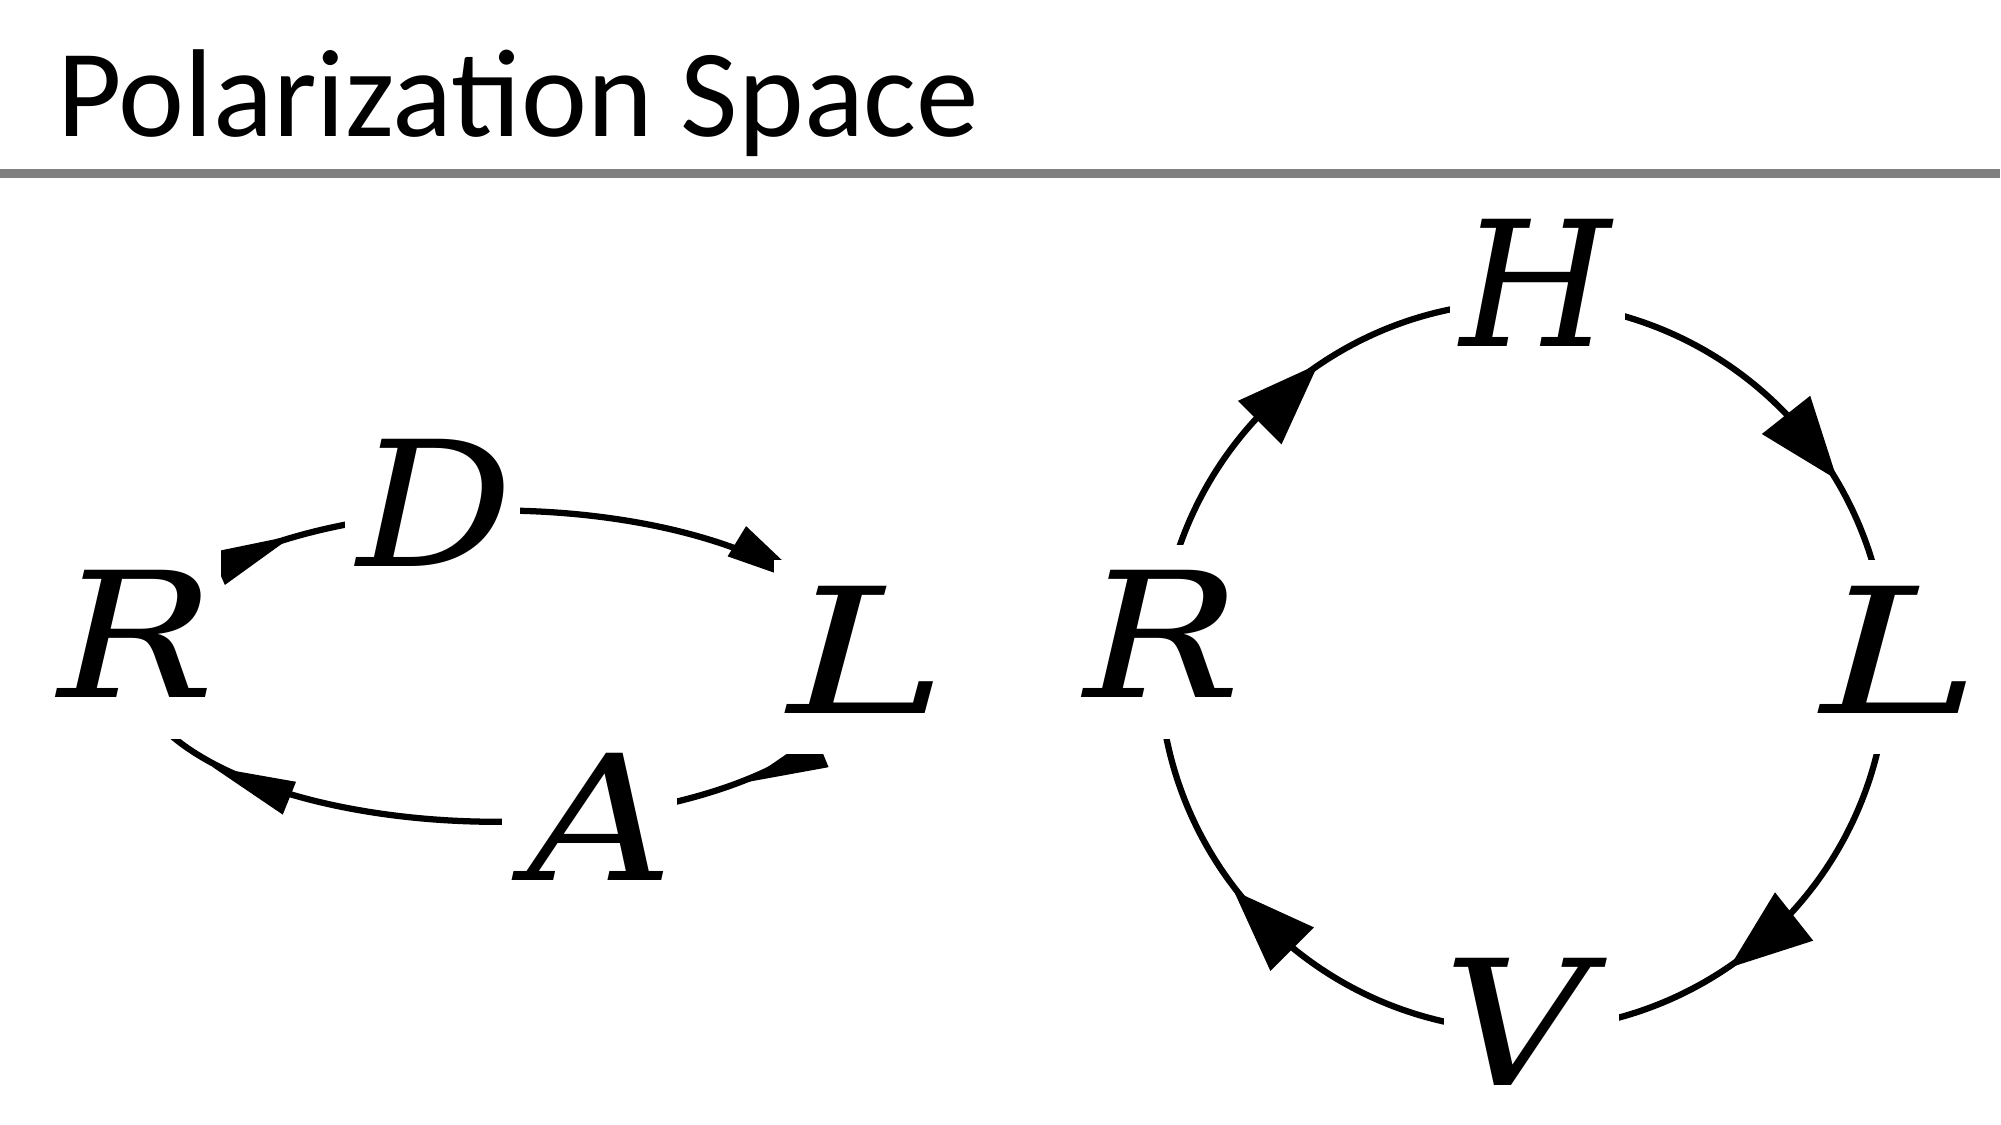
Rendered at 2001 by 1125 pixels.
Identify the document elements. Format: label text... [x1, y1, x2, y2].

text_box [133, 510, 862, 822]
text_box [1159, 301, 1888, 1031]
text_box Polarization Space [42, 3, 995, 169]
